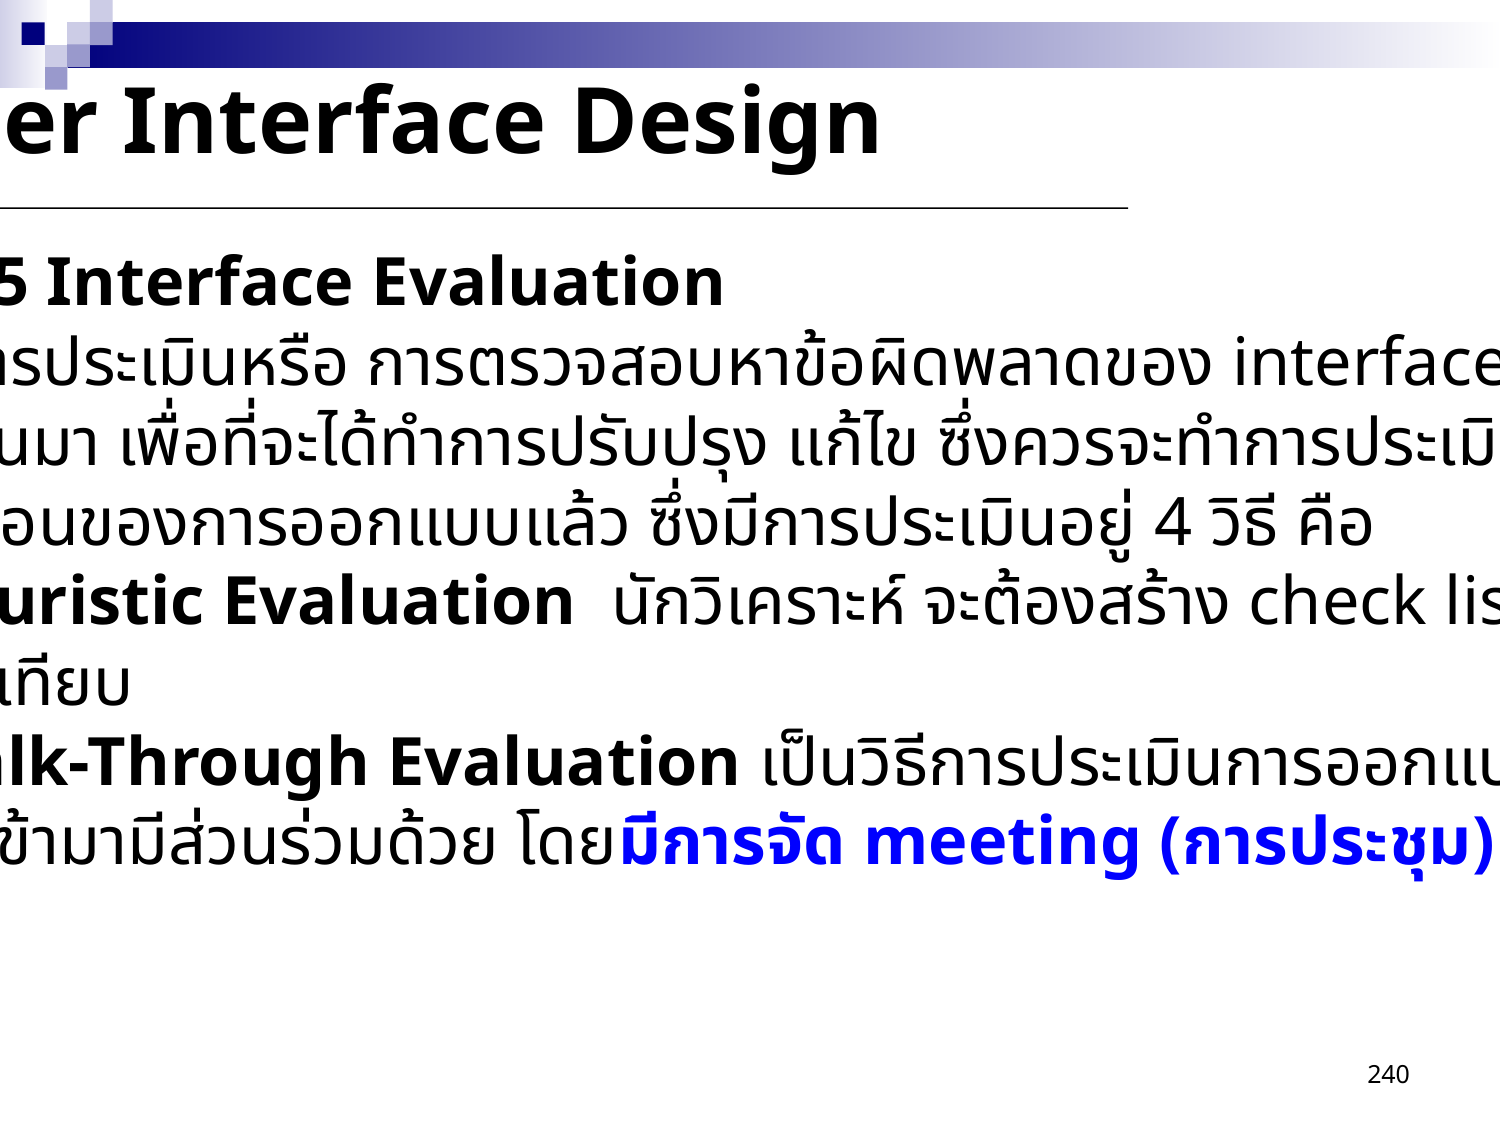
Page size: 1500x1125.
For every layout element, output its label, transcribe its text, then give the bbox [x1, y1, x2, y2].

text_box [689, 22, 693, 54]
slide_number 240 [1074, 1024, 1426, 1101]
text_box User Interface Design [0, 54, 900, 180]
text_box ขั้นตอนที่ 5 Interface Evaluation เป็นการประเมินหรือ การตรวจสอบหาข้อผิดพลาดของ interface ที่ได้ทำ การสร้างขึ้นมา เพื่อที่จะได้ทำการปรับปรุง แก้ไข ซึ่งควรจะทำการประเมิน ตั้งแต่ขั้นตอนของการออกแบบแล้ว ซึ่งมีการประเมินอยู่ 4 วิธี คือ 1) Heuristic Evaluation นักวิเคราะห์ จะต้องสร้าง check list เพื่อที่จะทำ การเปรียบเทียบ 2) Walk-Through Evaluation เป็นวิธีการประเมินการออกแบบ interface ที่มี user เข้ามามีส่วนร่วมด้วย โดยมีการจัด meeting (การประชุม) [0, 231, 1500, 886]
